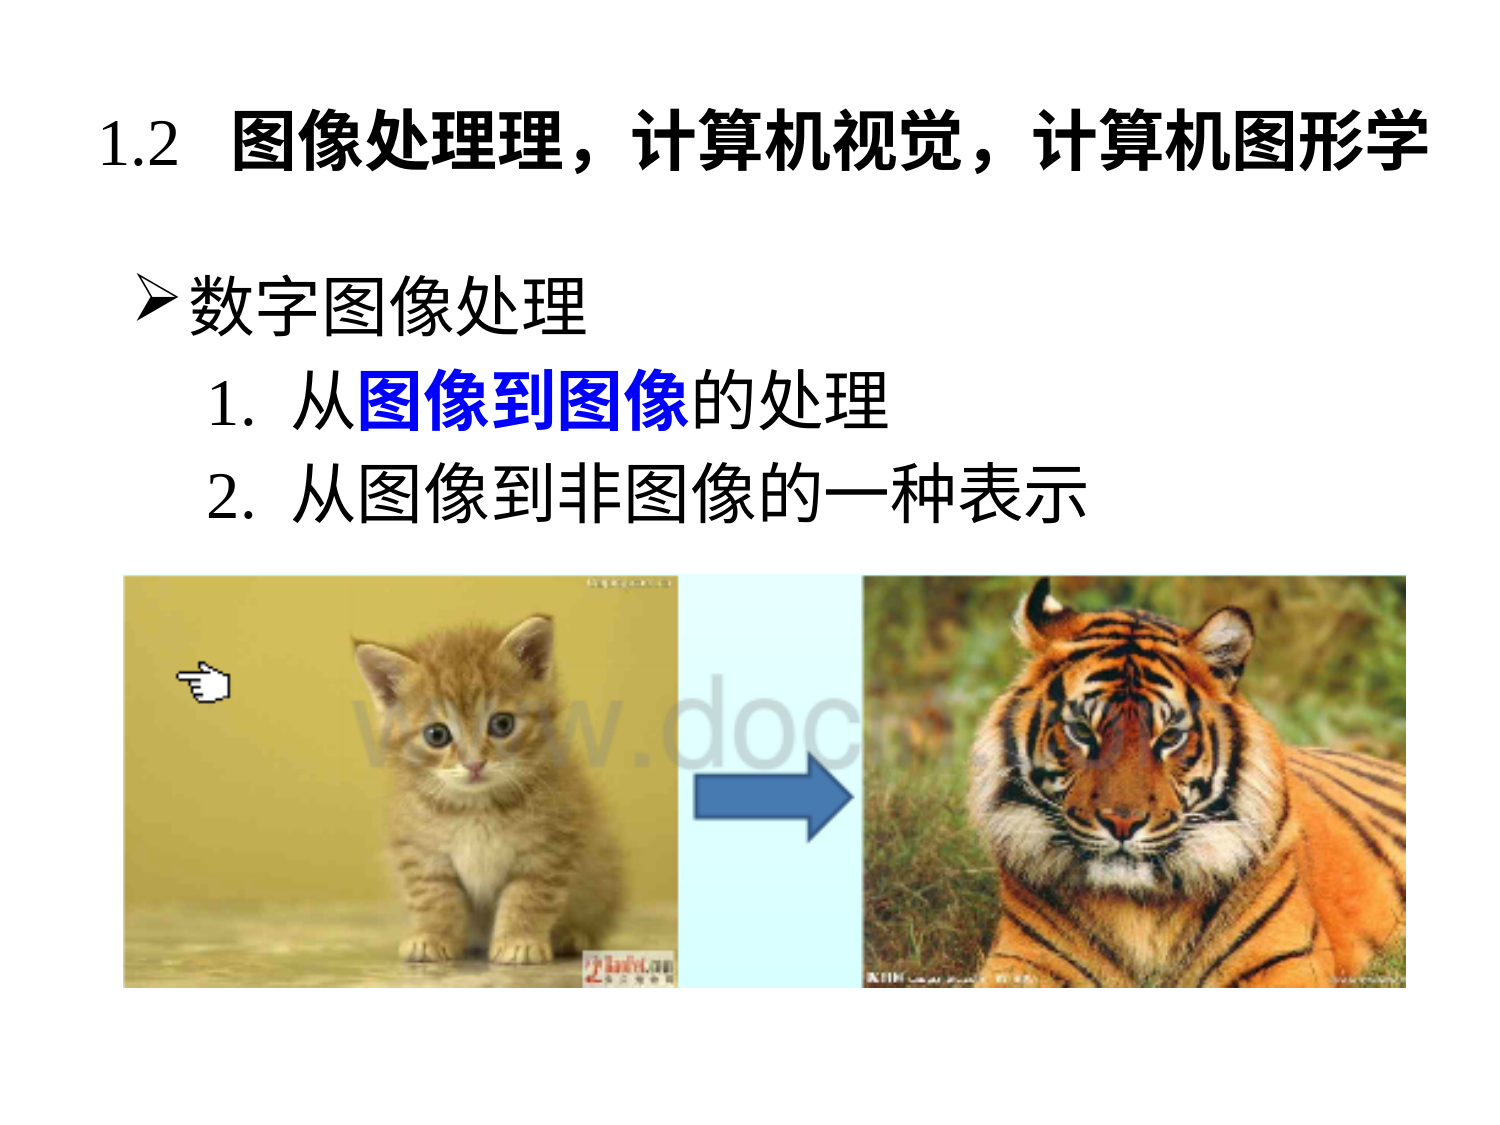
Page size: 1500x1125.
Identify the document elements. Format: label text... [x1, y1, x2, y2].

title 1.2 图像处理理，计算机视觉，计算机图形学 [29, 44, 1500, 233]
text_box 数字图像处理 1. 从图像到图像的处理 2. 从图像到非图像的一种表示 [117, 257, 1388, 873]
picture [123, 573, 1406, 988]
